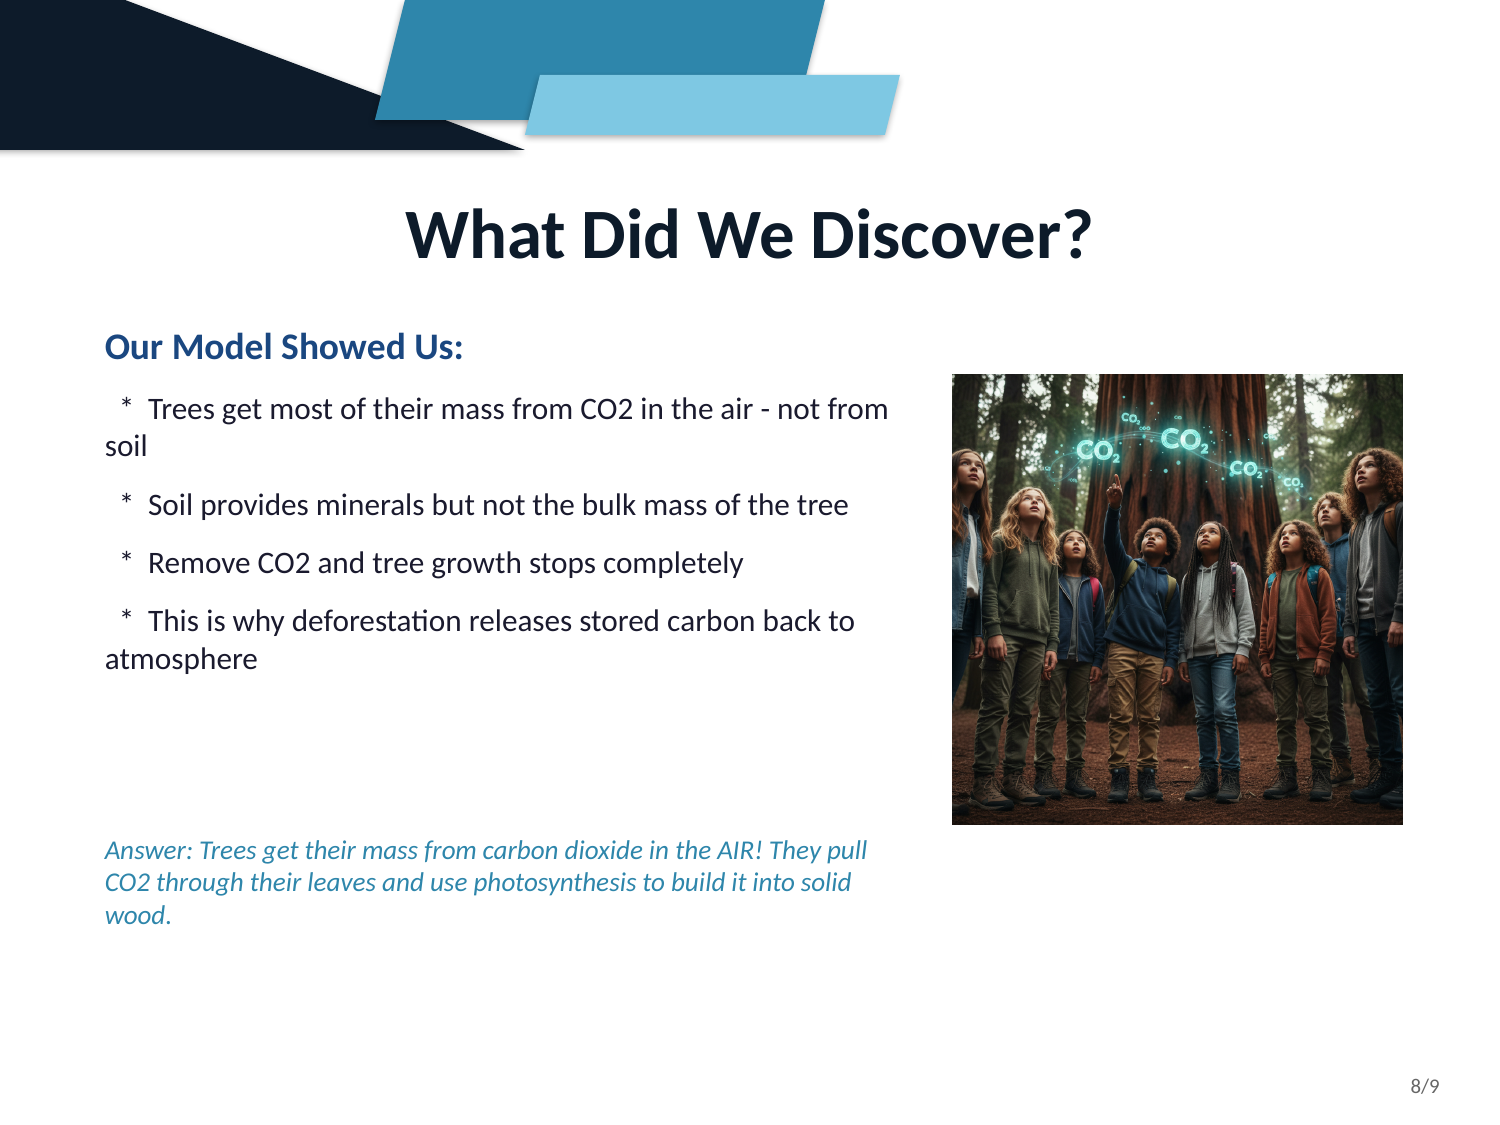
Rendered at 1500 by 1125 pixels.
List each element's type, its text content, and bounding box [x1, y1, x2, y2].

text_box [524, 74, 901, 136]
text_box [374, 0, 826, 121]
text_box Answer: Trees get their mass from carbon dioxide in the AIR! They pull CO2 through their leaves and use photosynthesis to build it into solid wood. [89, 824, 915, 938]
text_box 8/9 [1395, 1065, 1455, 1105]
text_box What Did We Discover? [390, 179, 1110, 280]
text_box [0, 0, 526, 151]
picture [952, 374, 1403, 826]
text_box Our Model Showed Us: * Trees get most of their mass from CO2 in the air - not from soil * Soil provides minerals but not the bulk mass of the tree * Remove CO2 and tree growth stops completely * This is why deforestation releases stored carbon back to atmosphere [89, 314, 915, 683]
